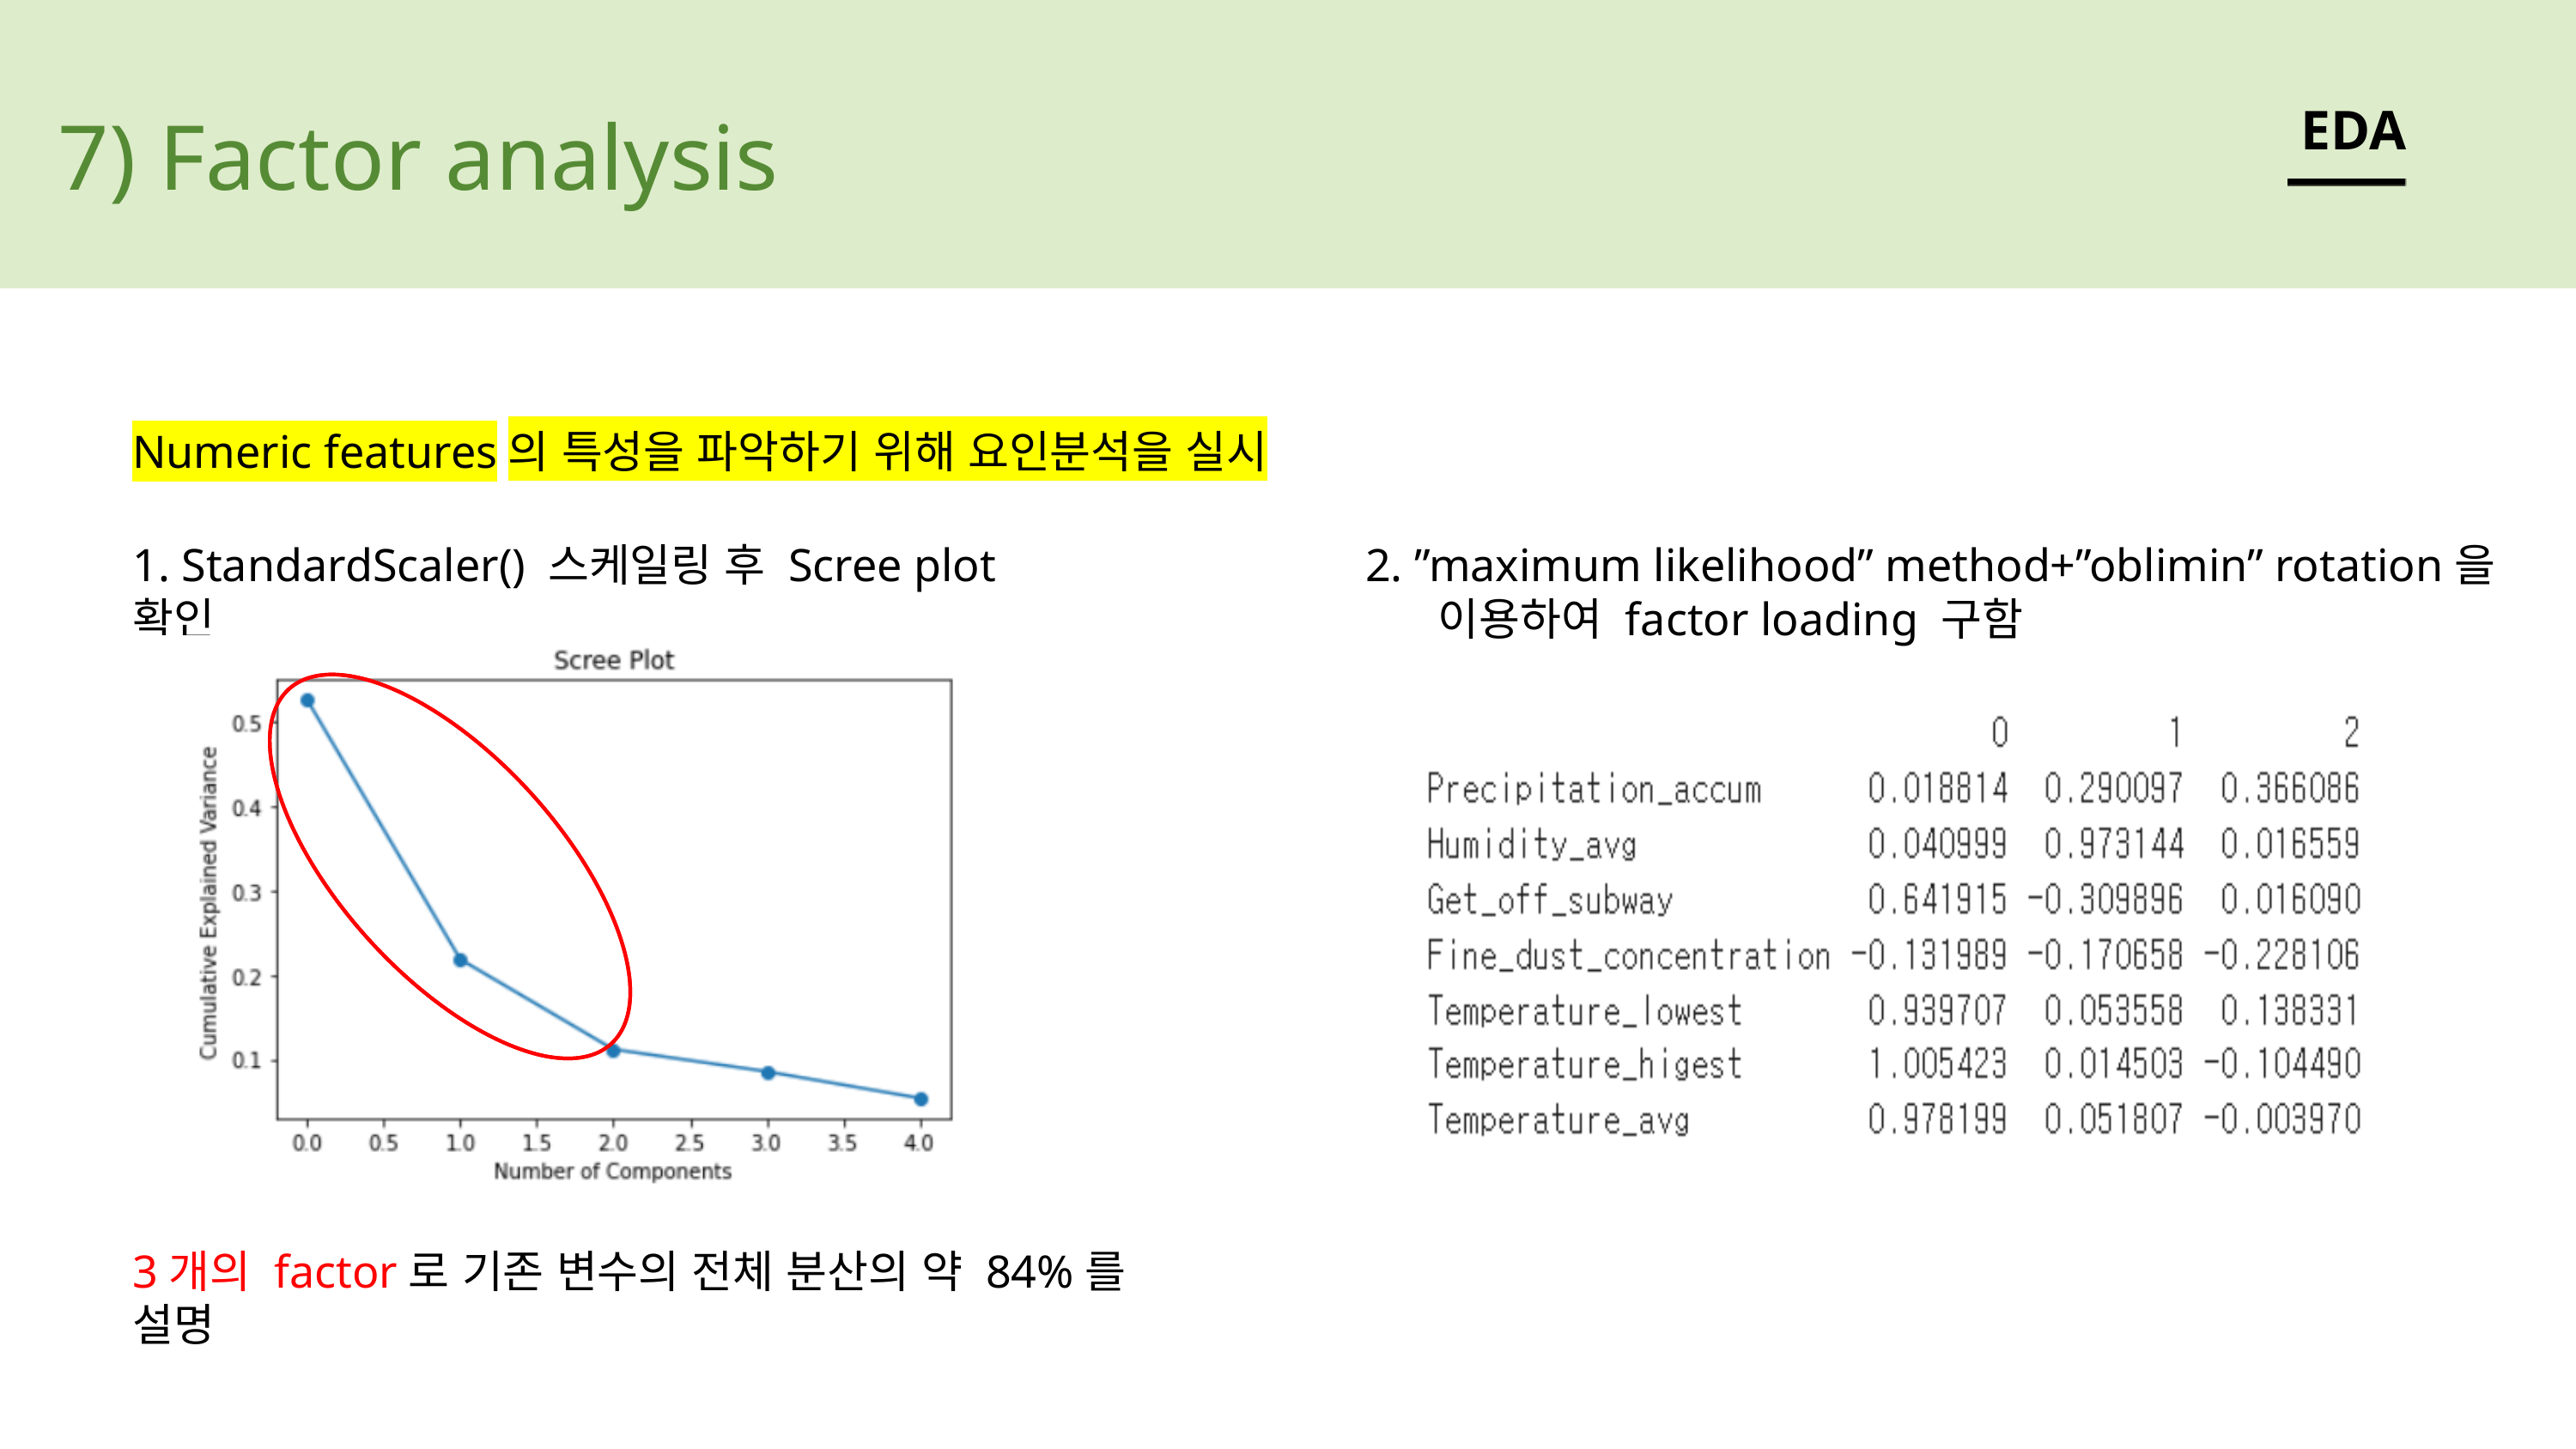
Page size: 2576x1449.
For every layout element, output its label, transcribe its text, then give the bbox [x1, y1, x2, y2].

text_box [0, 0, 2576, 288]
picture [126, 635, 1062, 1216]
text_box Numeric features의 특성을 파악하기 위해 요인분석을 실시 [119, 417, 1309, 484]
text_box 1. StandardScaler() 스케일링 후 Scree plot 확인 [119, 530, 1107, 651]
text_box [2287, 178, 2407, 187]
text_box 2. ”maximum likelihood” method+”oblimin” rotation을 이용하여 factor loading 구함 [1352, 530, 2576, 705]
picture [1409, 702, 2403, 1149]
text_box 3개의 factor로 기존 변수의 전체 분산의 약 84%를 설명 [119, 1236, 1170, 1357]
